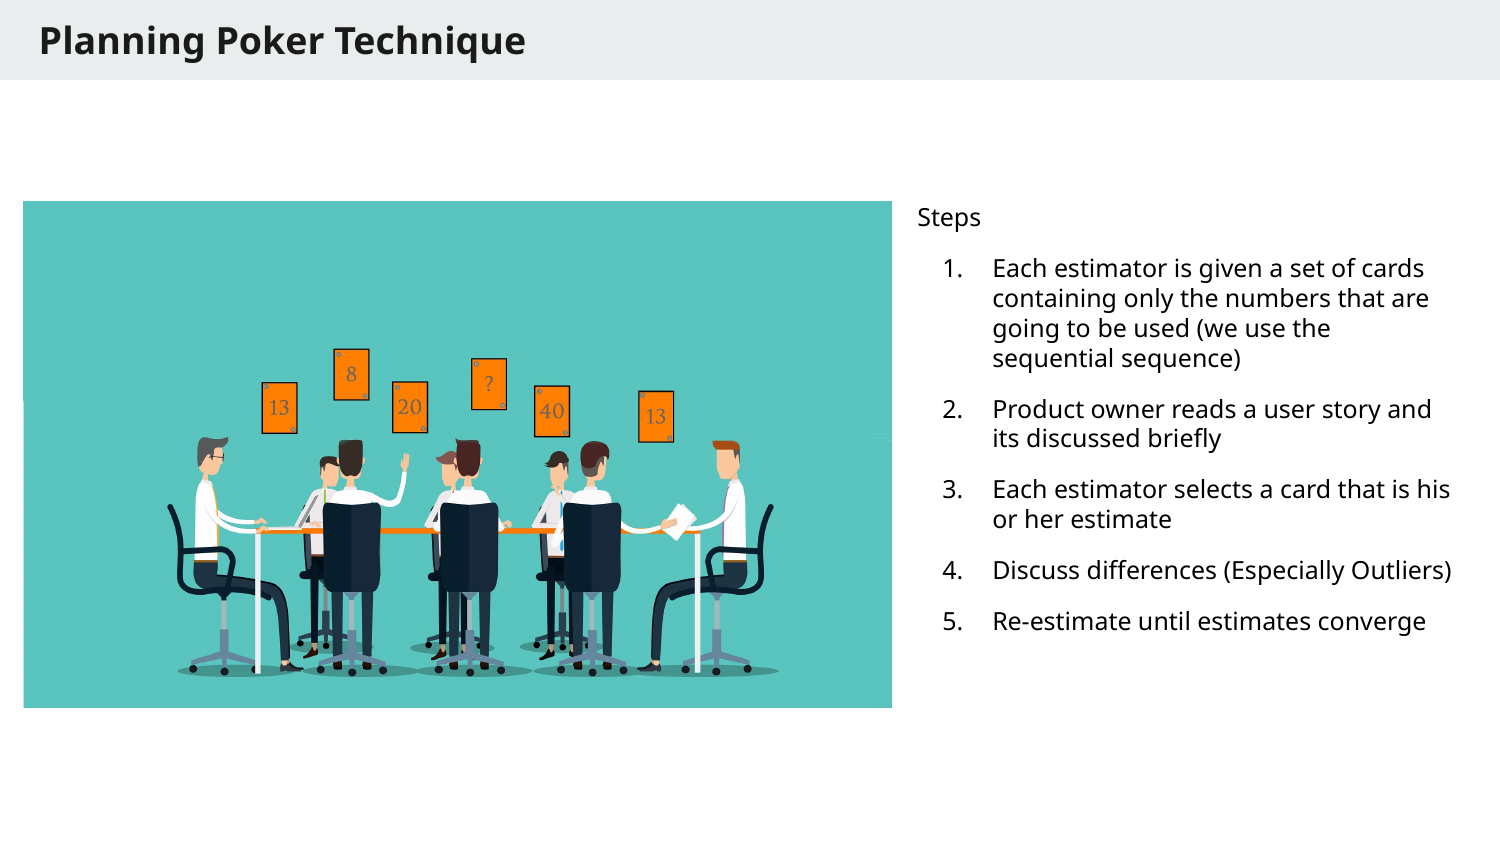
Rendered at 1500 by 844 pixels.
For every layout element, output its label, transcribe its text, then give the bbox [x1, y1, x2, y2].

list Steps Each estimator is given a set of cards containing only the numbers that are going to be used (we use the sequential sequence) Product owner reads a user story and its discussed briefly Each estimator selects a card that is his or her estimate Discuss differences (Especially Outliers) Re-estimate until estimates converge [902, 186, 1470, 558]
picture [23, 201, 892, 708]
title Planning Poker Technique [23, 0, 1286, 84]
